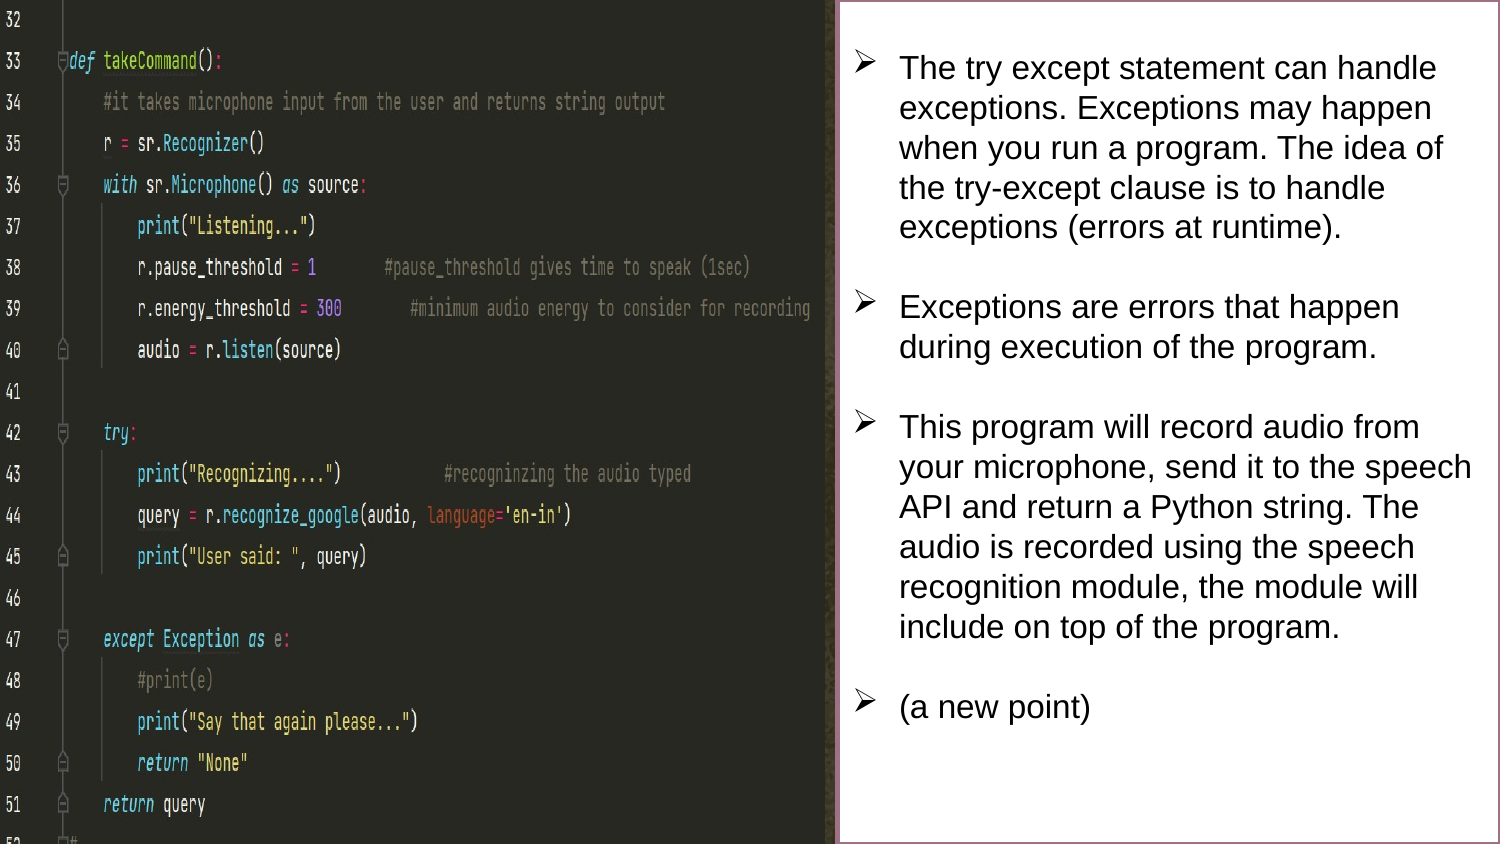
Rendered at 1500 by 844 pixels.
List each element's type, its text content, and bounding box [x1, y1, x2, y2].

text_box [835, 0, 1500, 844]
picture [0, 0, 825, 844]
text_box The try except statement can handle exceptions. Exceptions may happen when you run a program. The idea of the try-except clause is to handle exceptions (errors at runtime). Exceptions are errors that happen during execution of the program. This program will record audio from your microphone, send it to the speech API and return a Python string. The audio is recorded using the speech recognition module, the module will include on top of the program. (a new point) [837, 38, 1500, 733]
